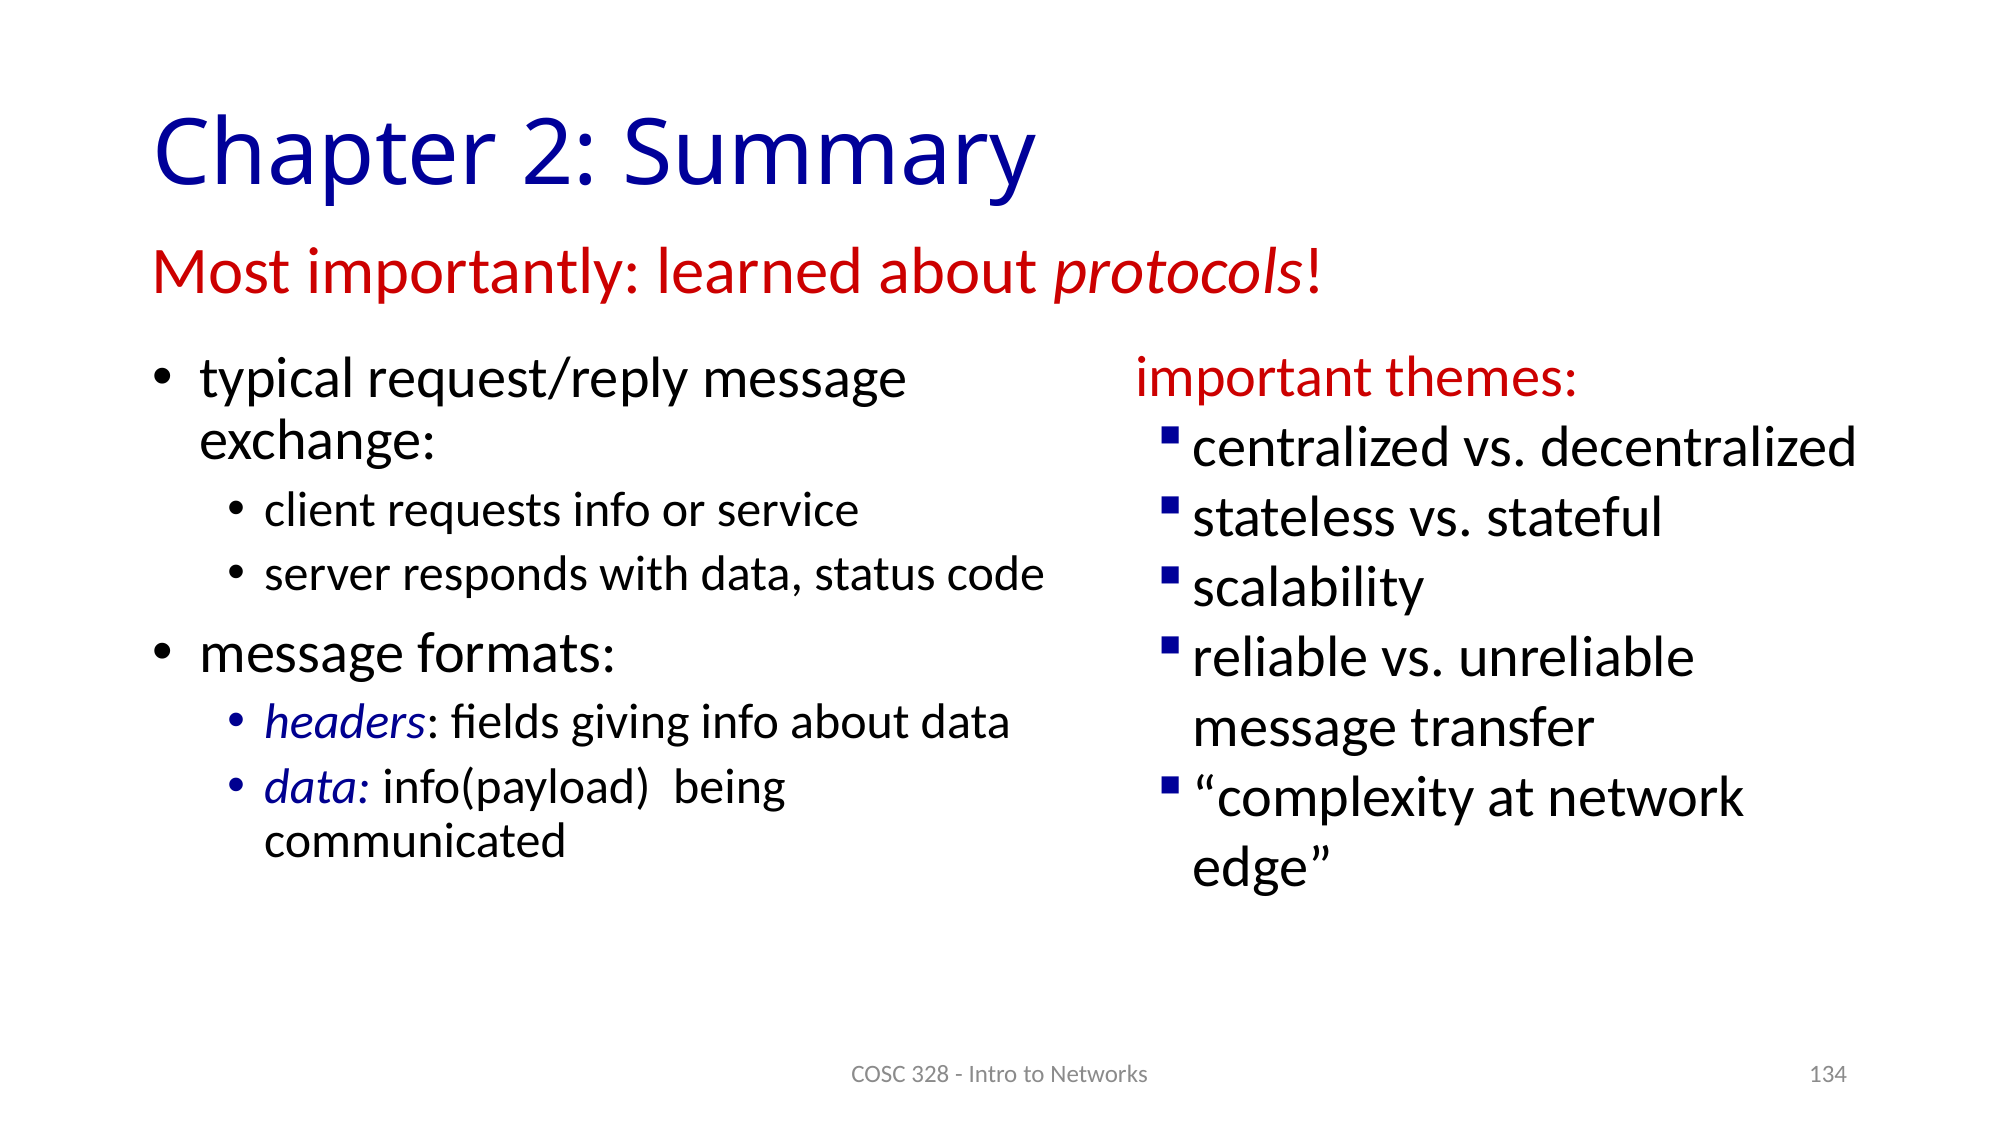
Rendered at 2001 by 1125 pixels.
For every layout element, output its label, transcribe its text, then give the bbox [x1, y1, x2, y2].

title Chapter 2: Summary [137, 74, 1863, 221]
list typical request/reply message exchange: client requests info or service server responds with data, status code message formats: headers: fields giving info about data data: info(payload) being communicated [137, 339, 1072, 1054]
footer COSC 328 - Intro to Networks [662, 1042, 1338, 1103]
text_box Most importantly: learned about protocols! [115, 228, 1791, 340]
slide_number 134 [1412, 1042, 1863, 1103]
text_box important themes: centralized vs. decentralized stateless vs. stateful scalability reliable vs. unreliable message transfer “complexity at network edge” [1120, 330, 1885, 934]
